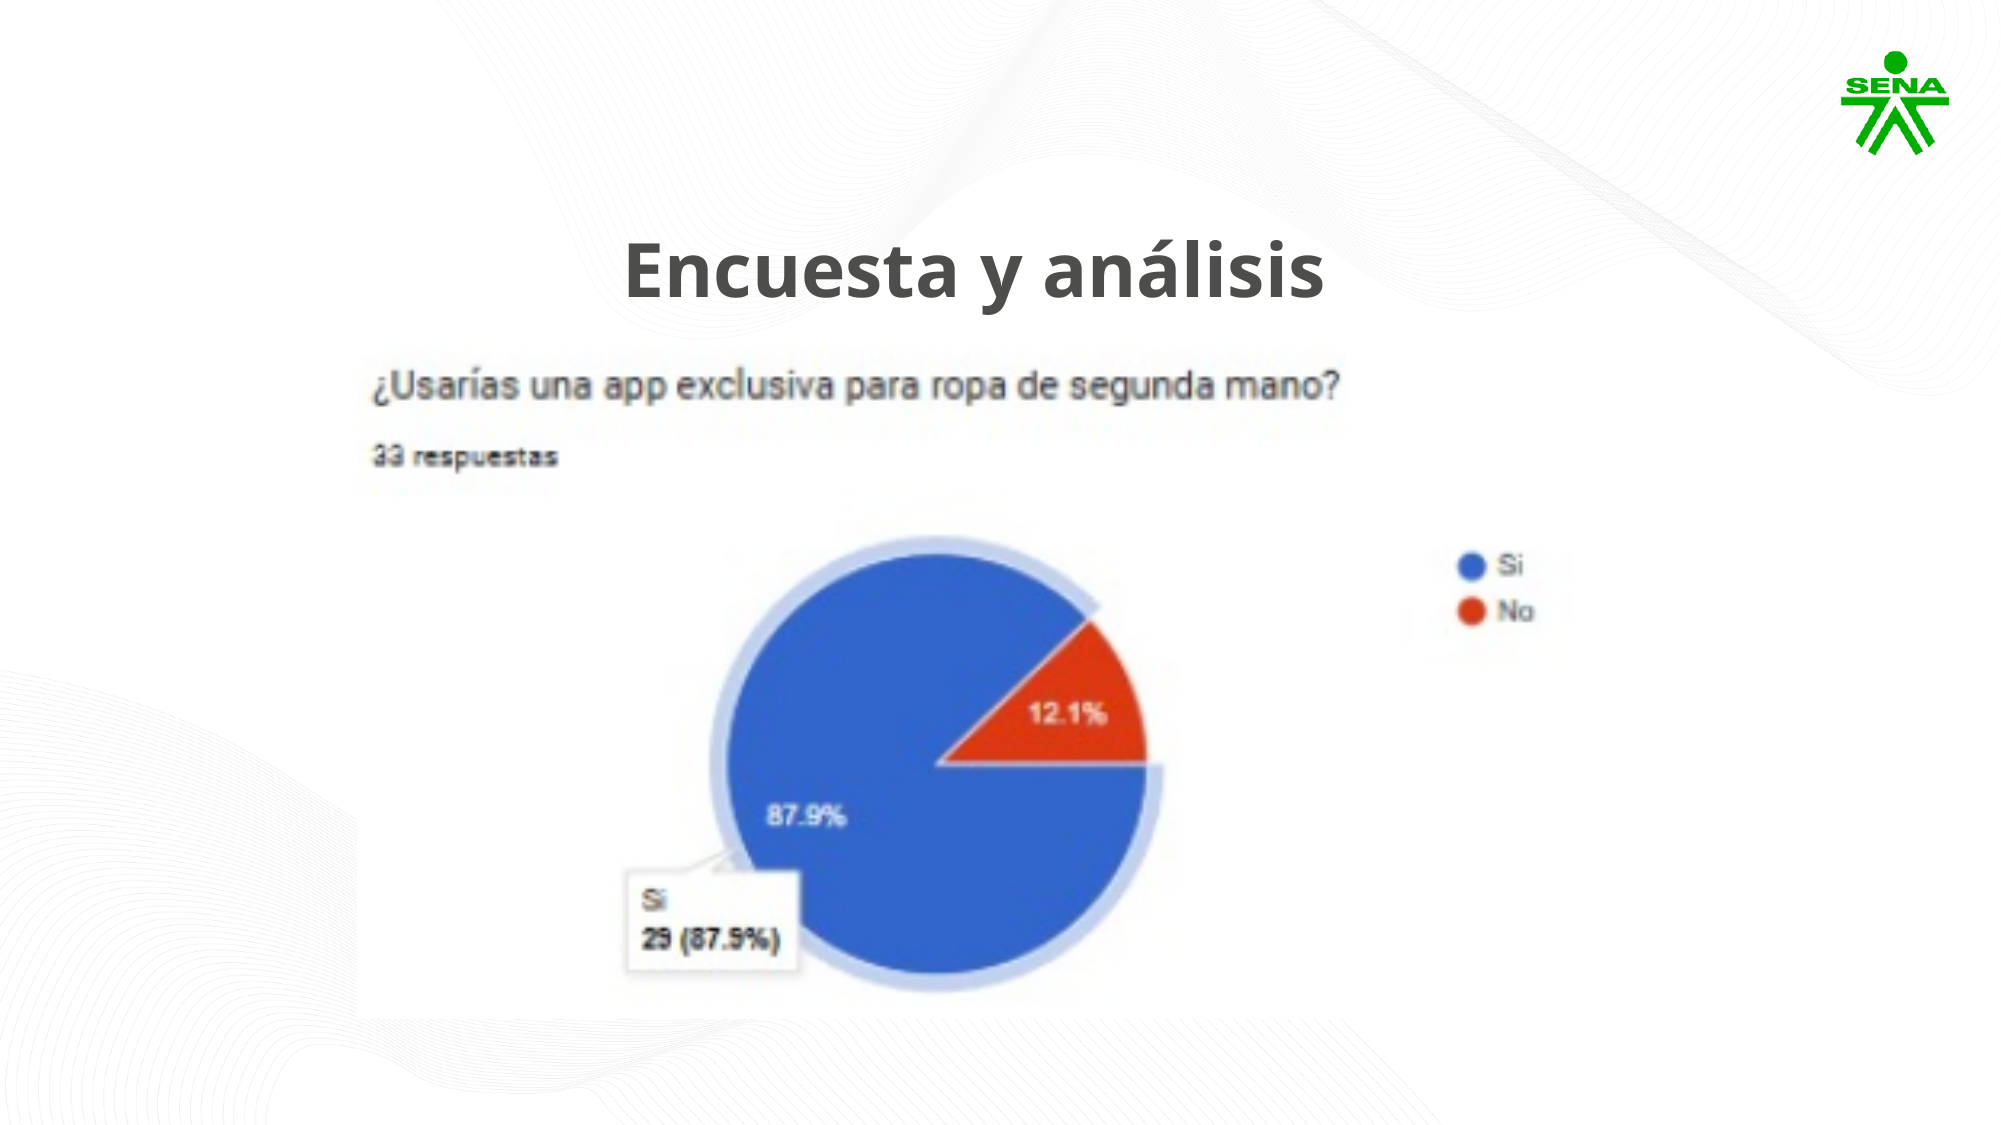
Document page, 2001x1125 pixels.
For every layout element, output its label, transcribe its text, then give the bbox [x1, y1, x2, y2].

text_box Encuesta y análisis [169, 225, 1780, 347]
picture [0, 0, 2001, 1125]
